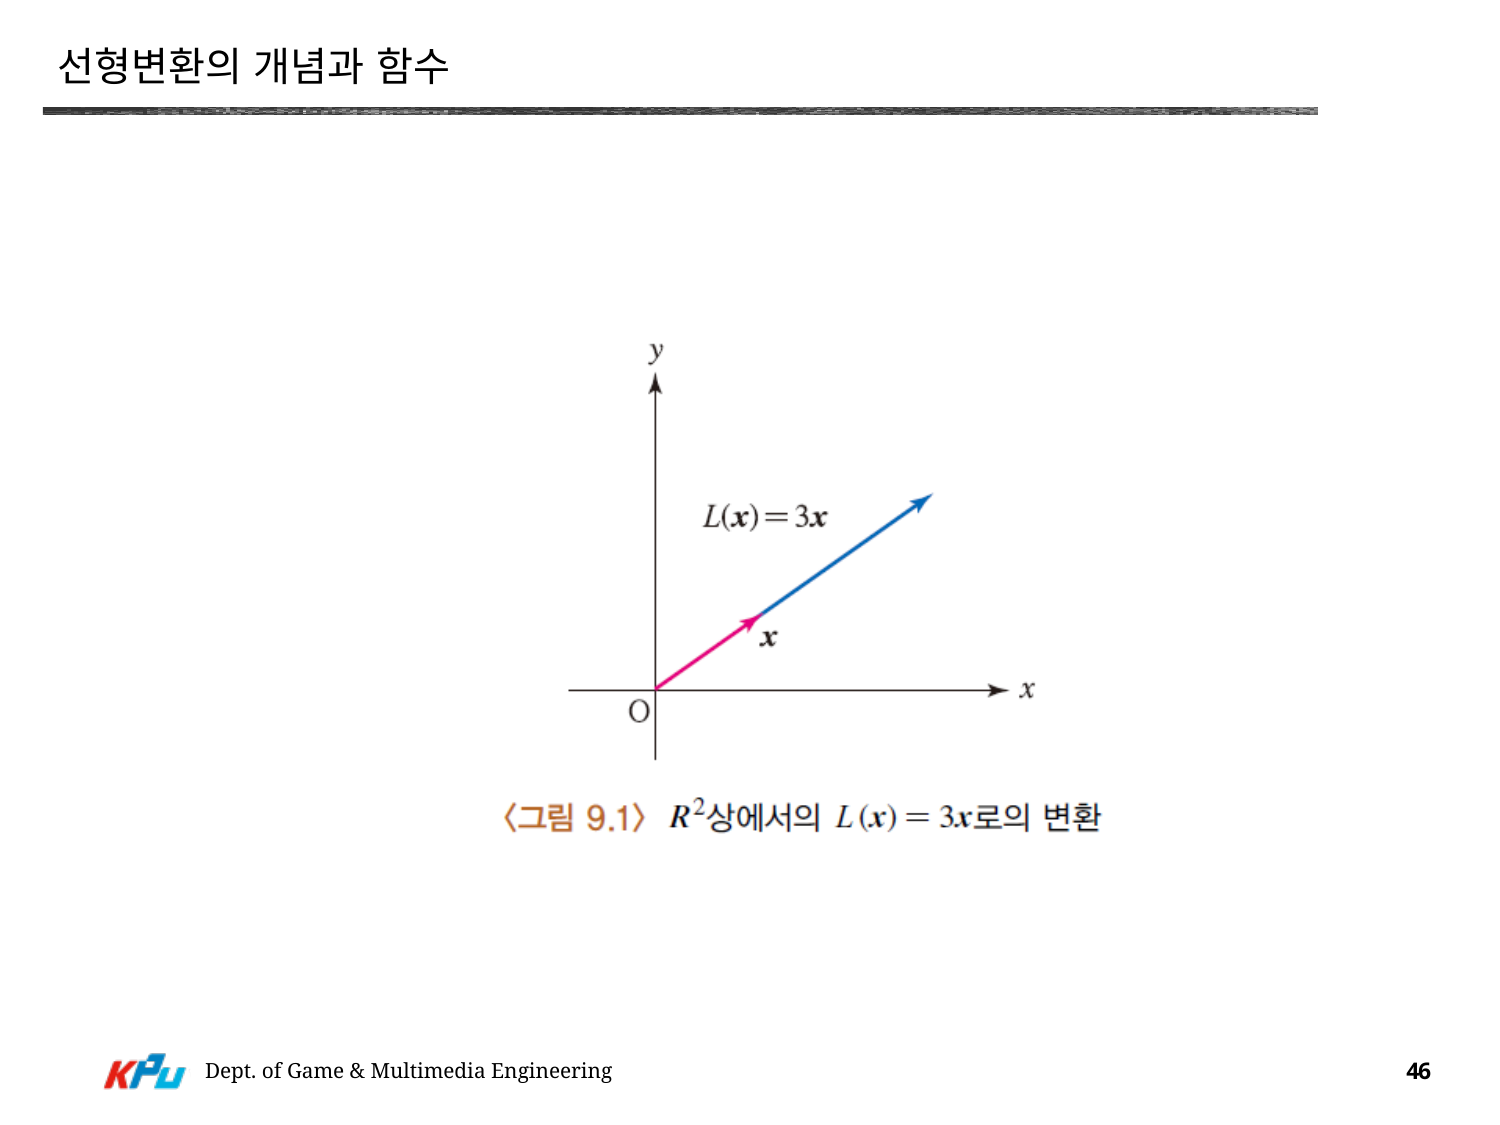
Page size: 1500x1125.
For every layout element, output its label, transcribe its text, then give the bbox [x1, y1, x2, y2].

slide_number 46 [1379, 1042, 1459, 1103]
picture [442, 302, 1151, 851]
picture [92, 1030, 191, 1120]
footer Dept. of Game & Multimedia Engineering [190, 1042, 879, 1103]
title 선형변환의 개념과 함수 [42, 39, 1458, 98]
